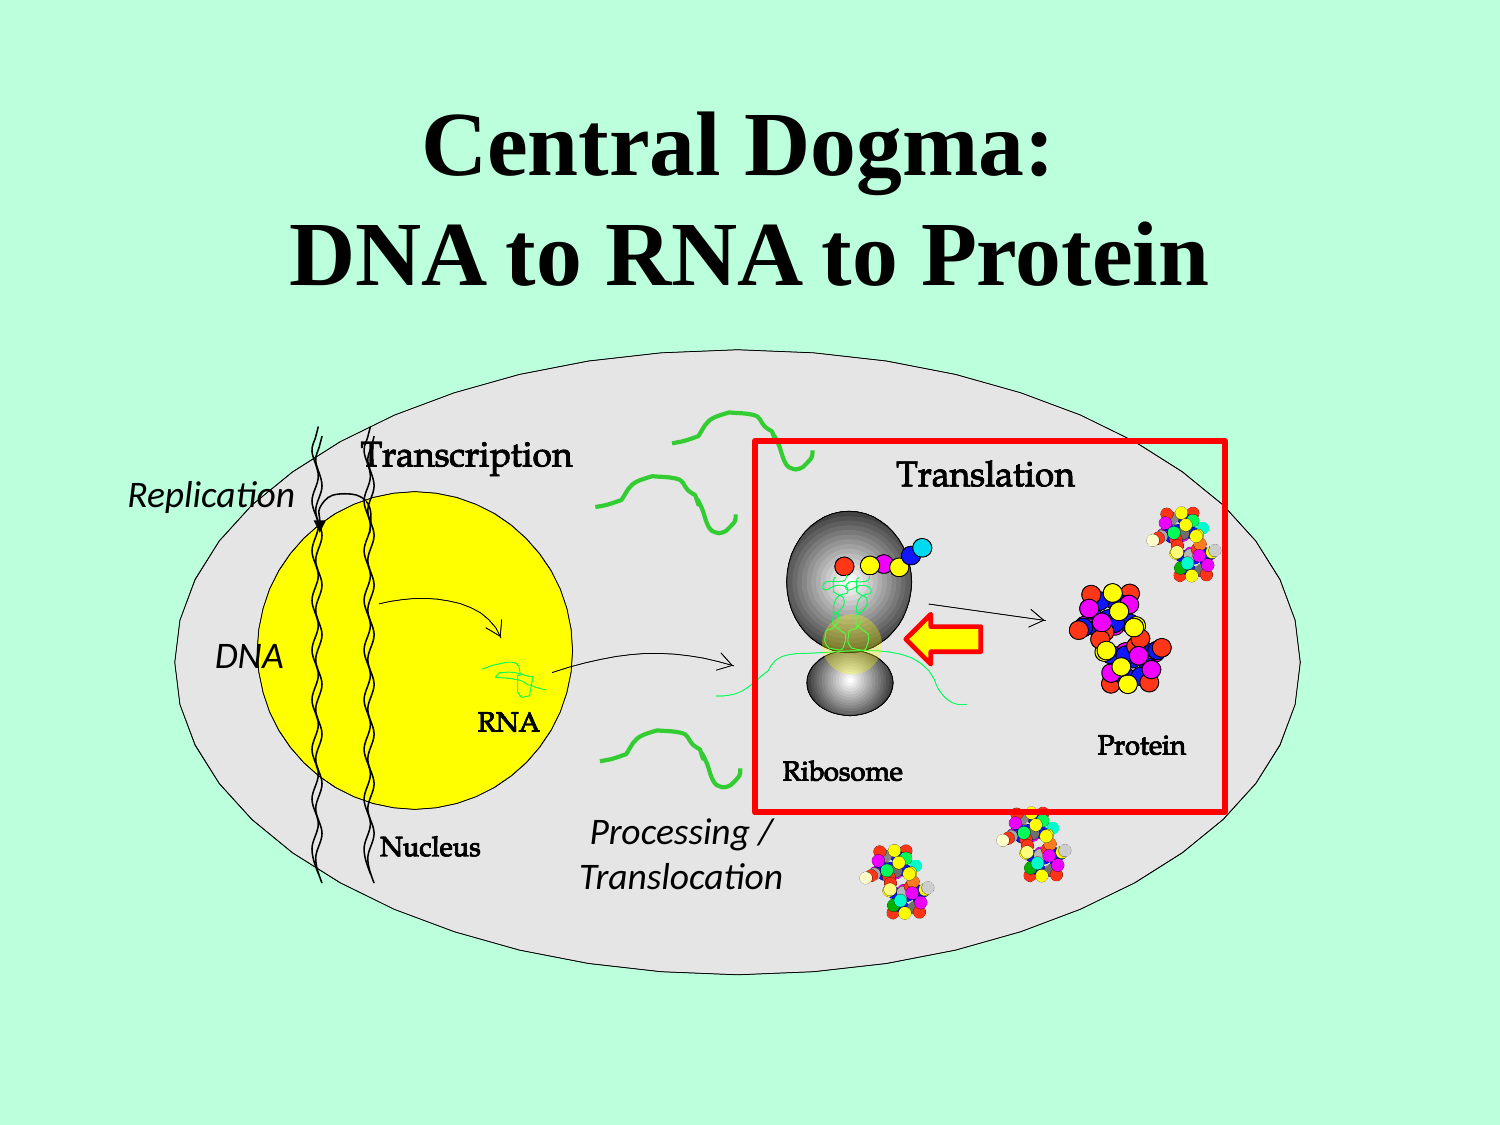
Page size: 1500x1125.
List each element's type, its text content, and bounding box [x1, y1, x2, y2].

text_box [308, 537, 326, 773]
picture [162, 337, 1313, 988]
text_box Central Dogma: DNA to RNA to Protein [112, 99, 1388, 288]
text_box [360, 537, 378, 773]
text_box Replication [112, 462, 157, 523]
